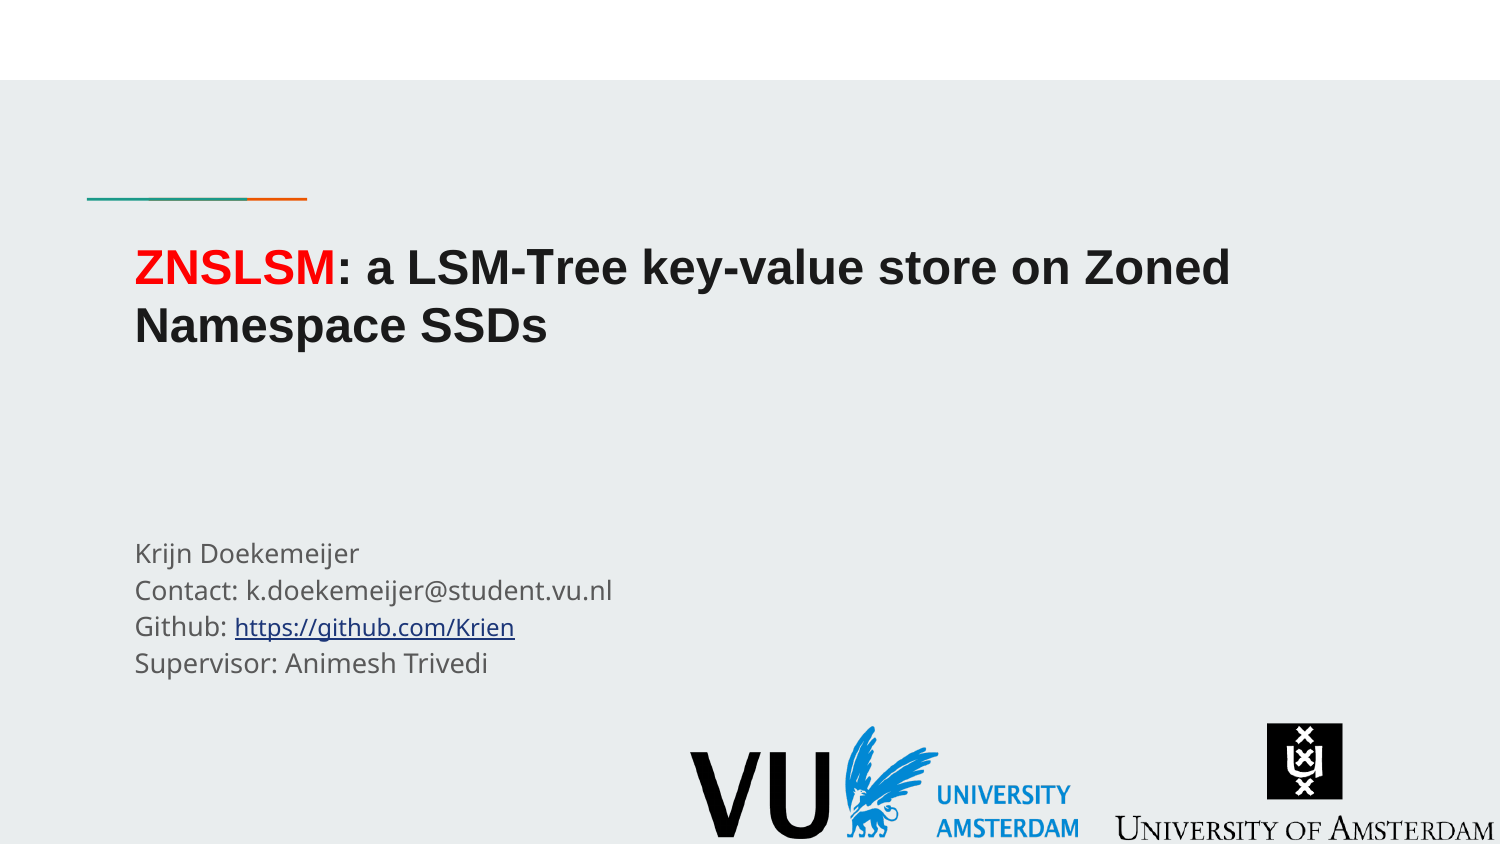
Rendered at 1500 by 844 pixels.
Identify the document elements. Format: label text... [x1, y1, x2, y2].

picture [689, 726, 1078, 840]
title ZNSLSM: a LSM-Tree key-value store on Zoned Namespace SSDs [119, 216, 1381, 490]
picture [1112, 721, 1496, 844]
subtitle Krijn Doekemeijer Contact: k.doekemeijer@student.vu.nl Github: https://github.com/Krien Supervisor: Animesh Trivedi [119, 520, 1381, 697]
